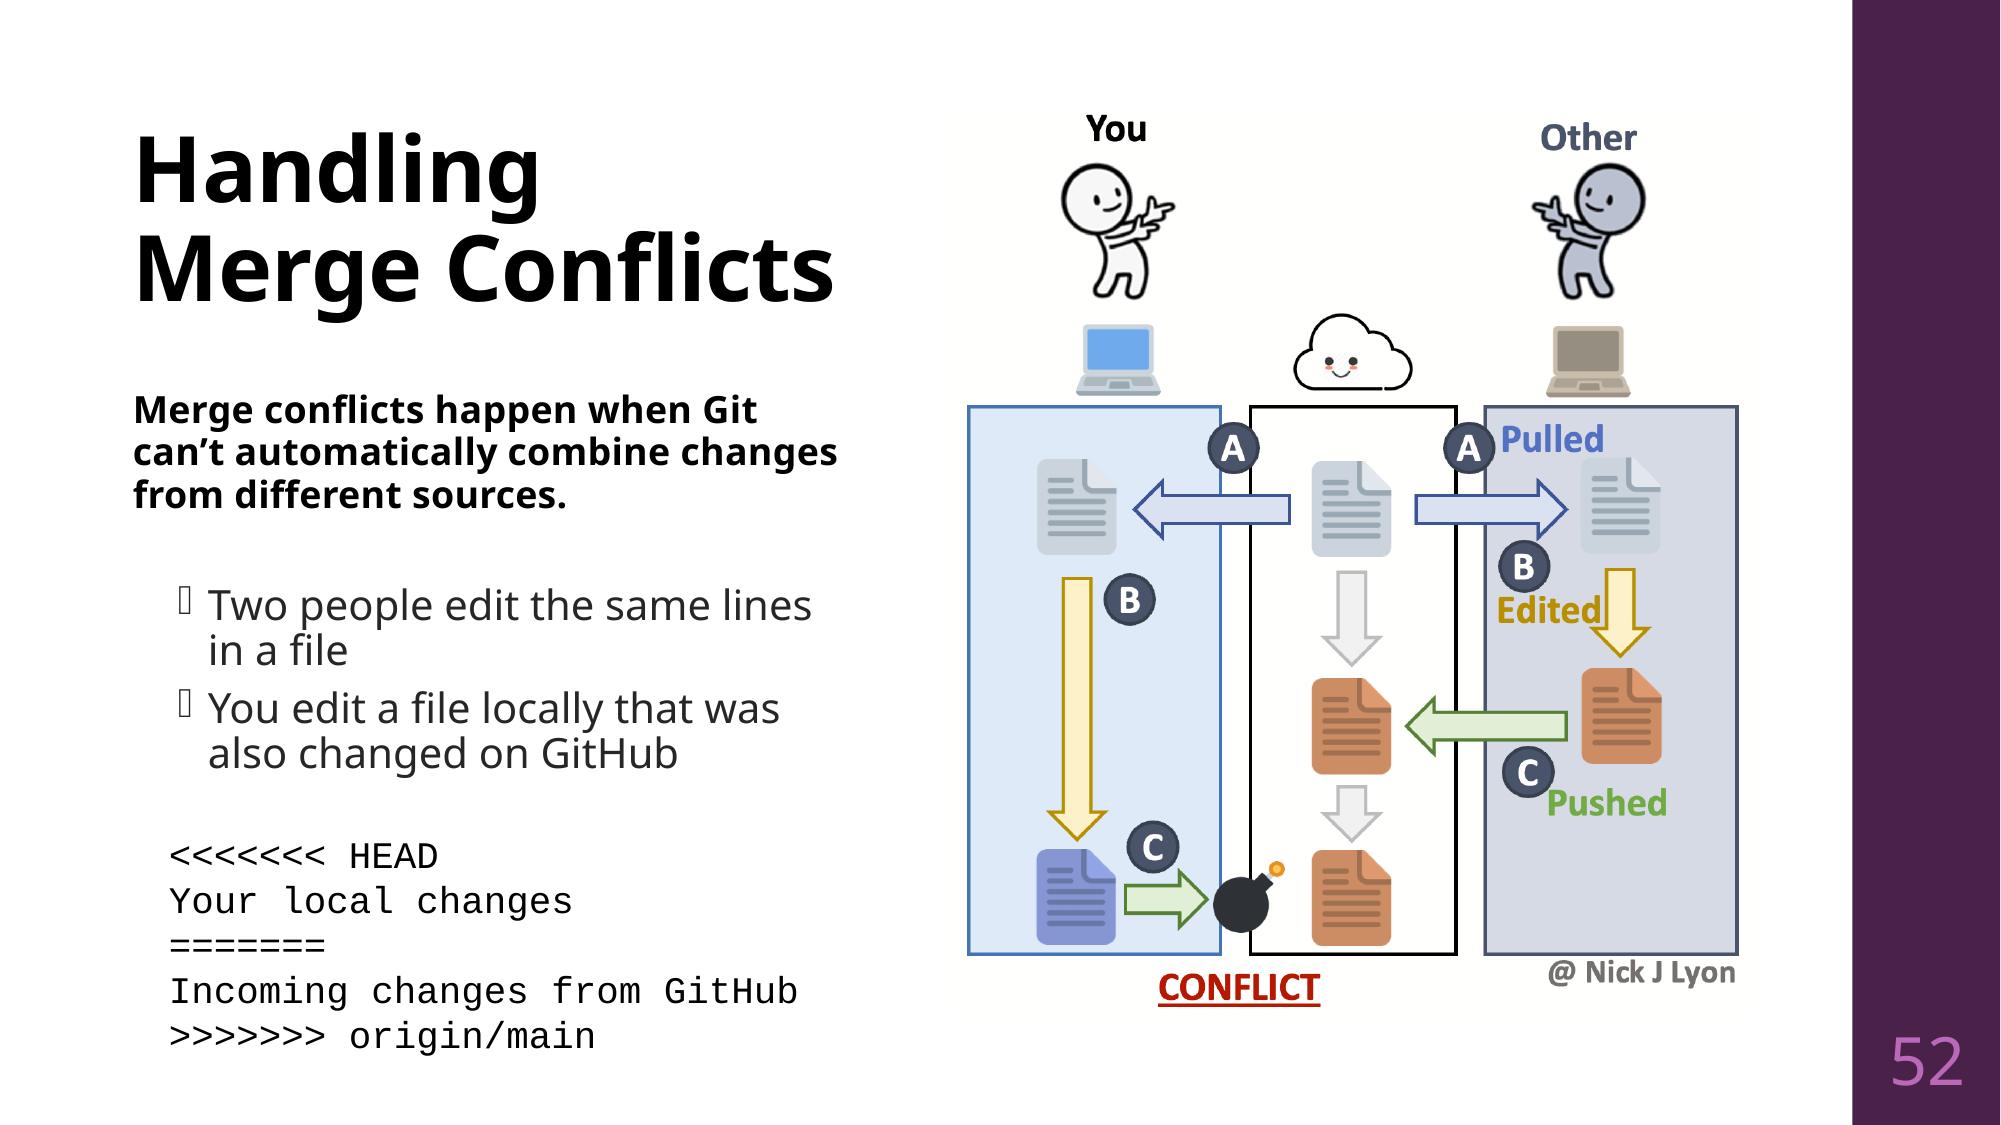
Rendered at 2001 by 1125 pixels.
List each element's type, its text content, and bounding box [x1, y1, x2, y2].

title Handling Merge Conflicts [117, 111, 862, 329]
picture [944, 108, 1758, 1017]
slide_number 52 [1852, 1012, 2000, 1110]
text_box <<<<<<< HEAD Your local changes ======= Incoming changes from GitHub >>>>>>> origin/main [153, 824, 898, 1064]
list Merge conflicts happen when Git can’t automatically combine changes from different sources. Two people edit the same lines in a file You edit a file locally that was also changed on GitHub [117, 381, 862, 1014]
